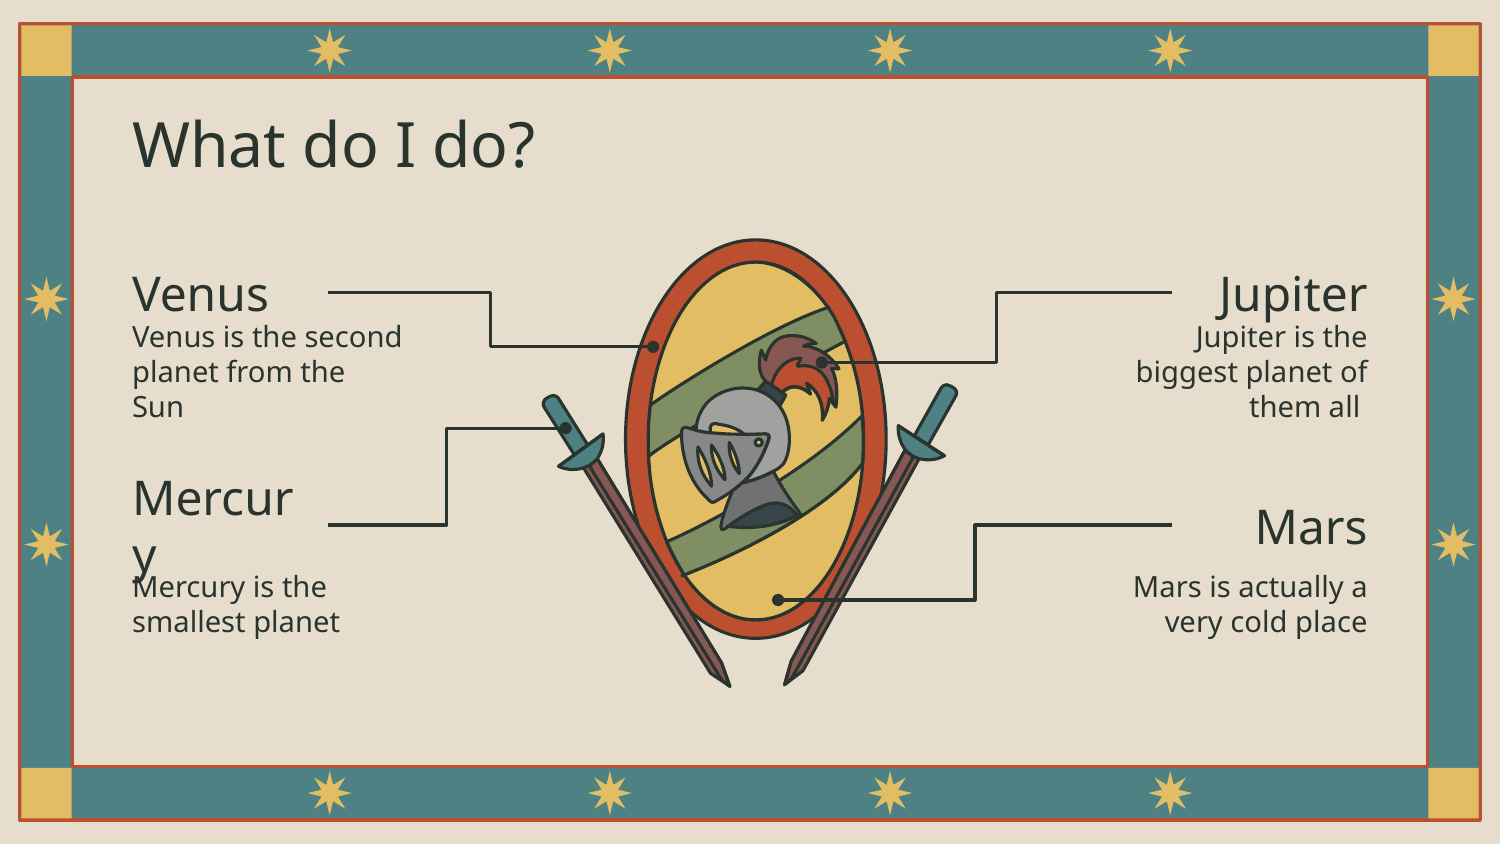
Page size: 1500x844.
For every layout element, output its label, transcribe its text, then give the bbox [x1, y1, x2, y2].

title What do I do? [117, 90, 1383, 167]
text_box Venus is the second planet from the Sun [117, 326, 419, 415]
text_box Jupiter is the biggest planet of them all [1081, 326, 1383, 415]
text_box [327, 427, 566, 526]
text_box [327, 292, 654, 348]
text_box Venus [117, 261, 329, 324]
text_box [777, 524, 1173, 601]
text_box Mars [1171, 493, 1383, 557]
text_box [542, 239, 958, 687]
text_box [821, 292, 1173, 363]
text_box Mercury is the smallest planet [117, 559, 419, 648]
text_box Mercury [117, 493, 329, 557]
text_box Mars is actually a very cold place [1081, 559, 1383, 648]
text_box Jupiter [1171, 261, 1383, 324]
